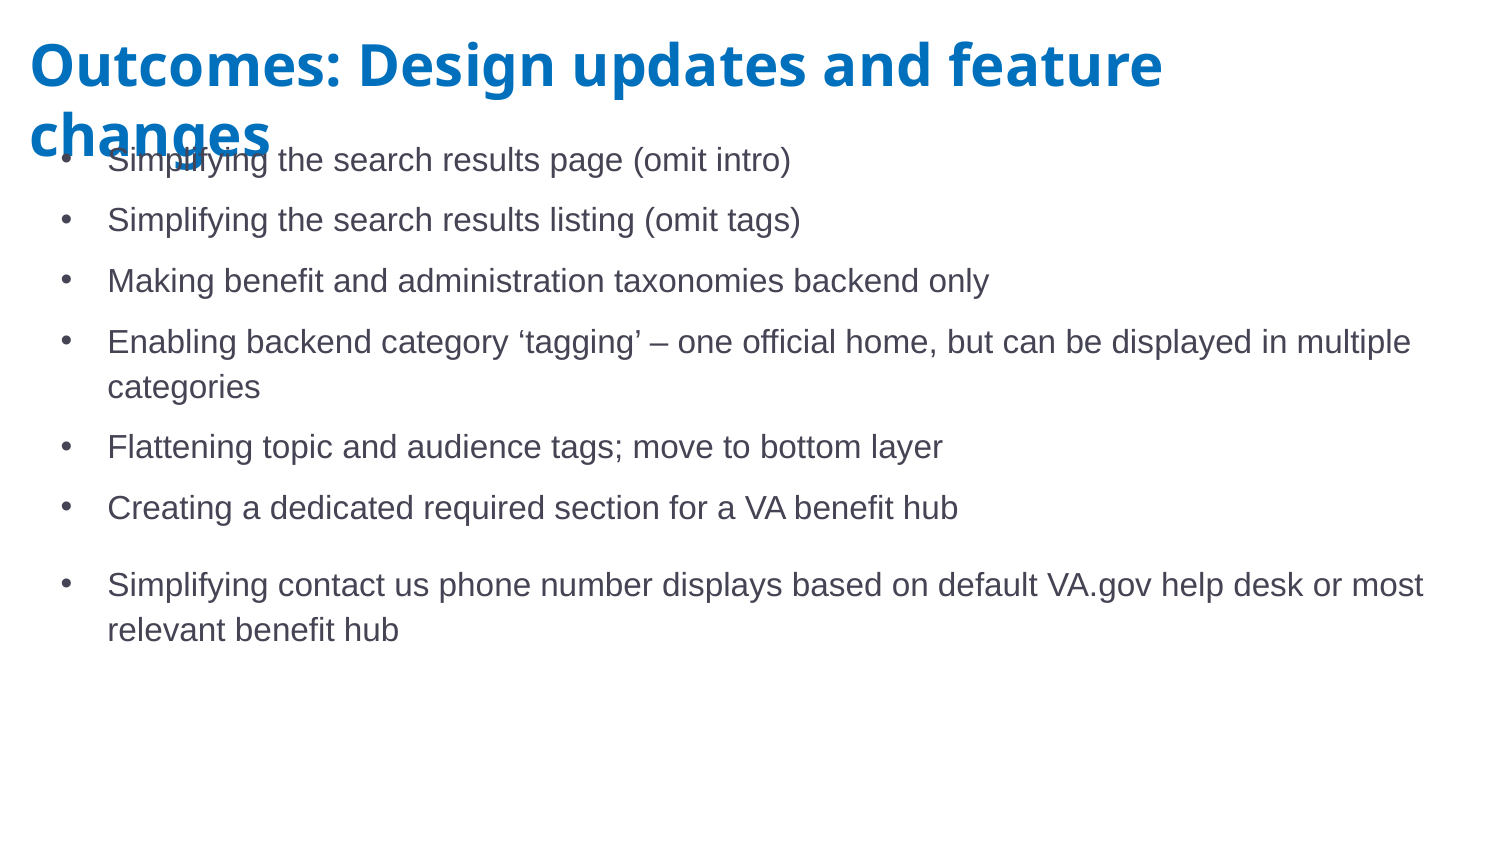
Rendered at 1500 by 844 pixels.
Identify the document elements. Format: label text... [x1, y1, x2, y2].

title Outcomes: Design updates and feature changes [23, 22, 1262, 97]
list Simplifying the search results page (omit intro) Simplifying the search results listing (omit tags) Making benefit and administration taxonomies backend only Enabling backend category ‘tagging’ – one official home, but can be displayed in multiple categories Flattening topic and audience tags; move to bottom layer Creating a dedicated required section for a VA benefit hub Simplifying contact us phone number displays based on default VA.gov help desk or most relevant benefit hub [42, 127, 1470, 822]
